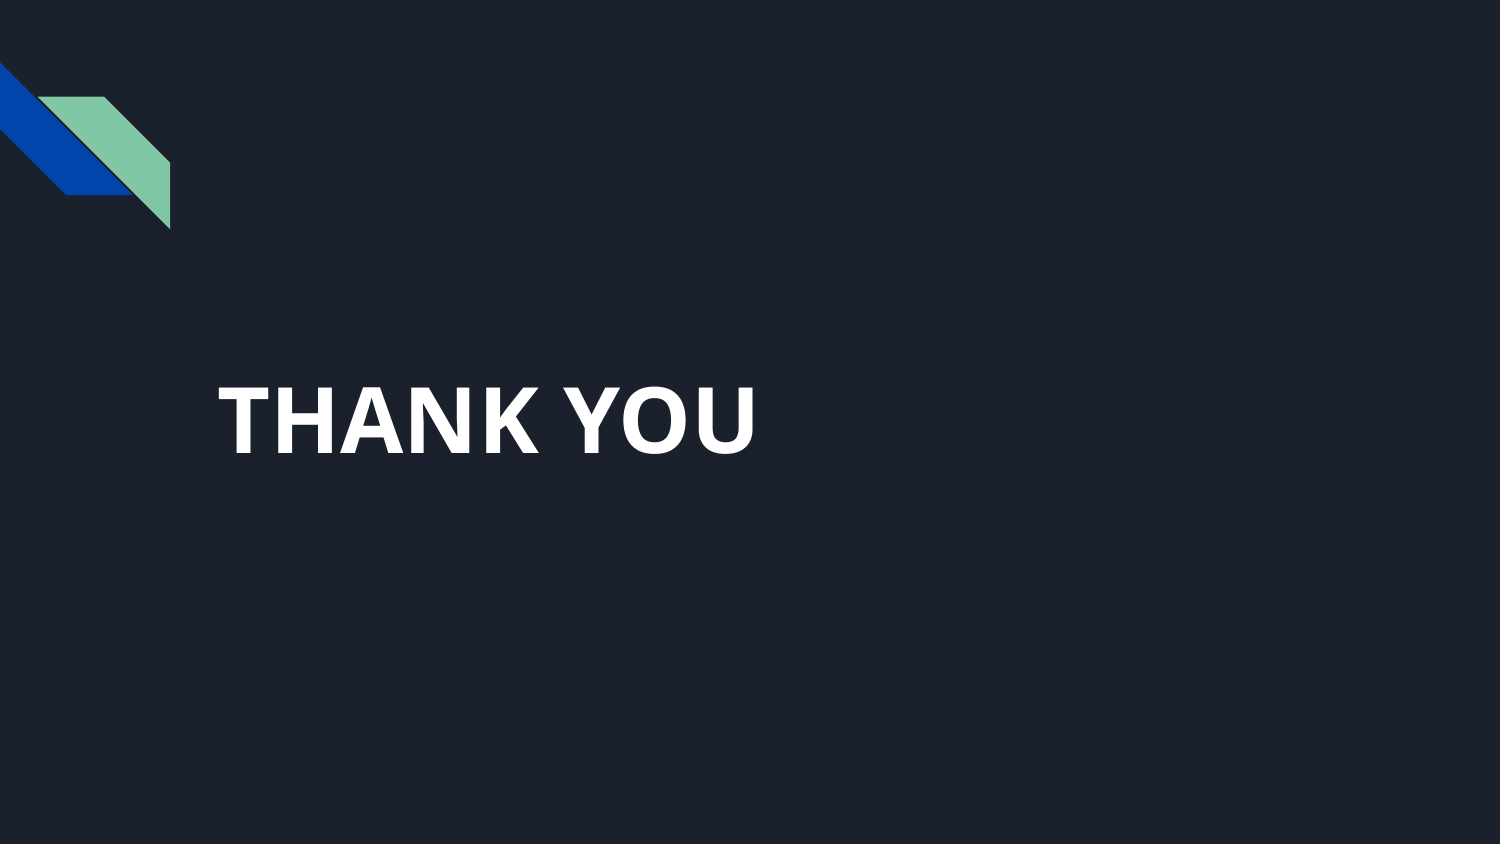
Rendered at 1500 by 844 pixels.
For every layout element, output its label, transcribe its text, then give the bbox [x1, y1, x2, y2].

title THANK YOU [202, 346, 1358, 497]
